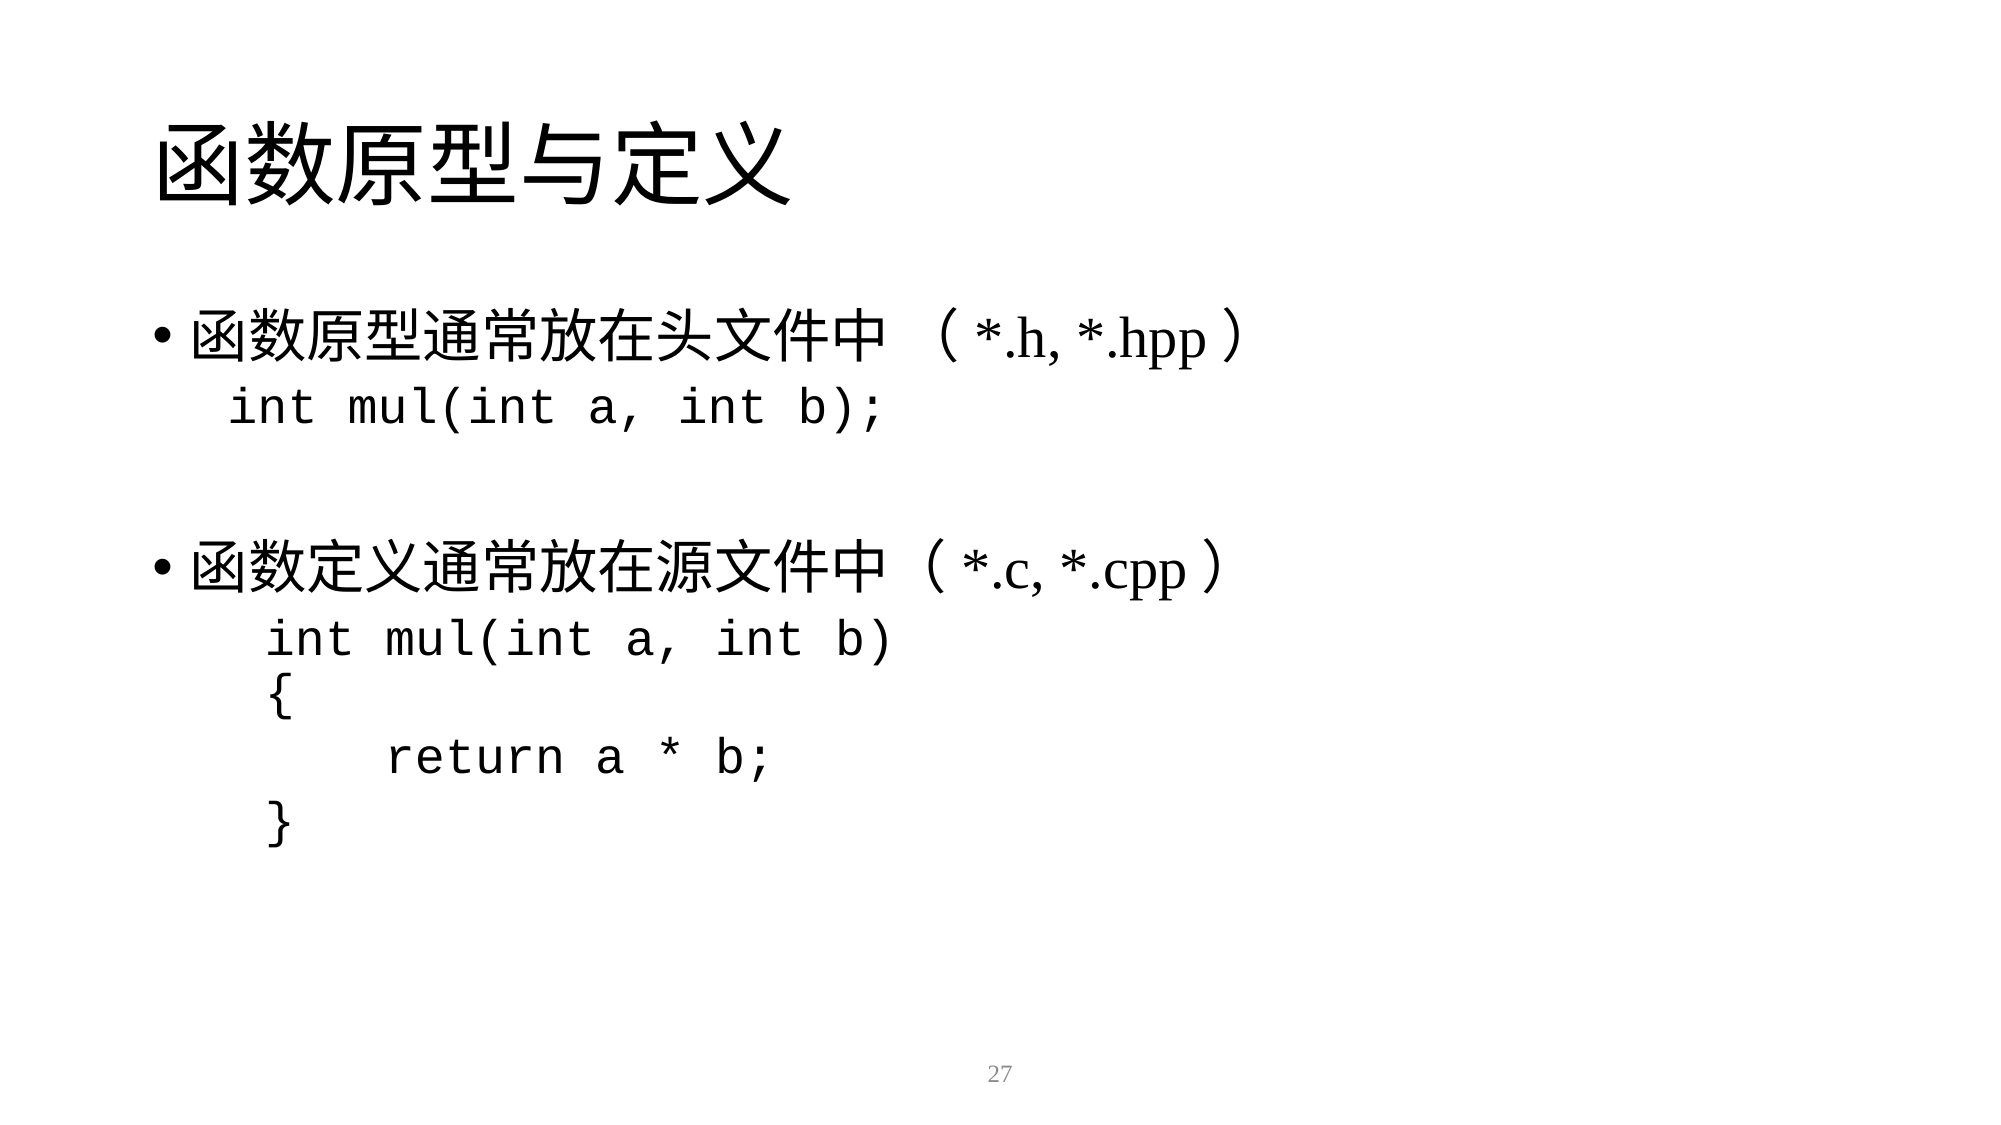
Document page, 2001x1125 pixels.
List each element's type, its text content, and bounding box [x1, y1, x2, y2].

title 函数原型与定义 [137, 59, 1863, 278]
list 函数原型通常放在头文件中 （*.h, *.hpp） int mul(int a, int b); 函数定义通常放在源文件中（*.c, *.cpp） int mul(int a, int b) { return a * b; } [137, 299, 1863, 1014]
slide_number 27 [938, 1042, 1062, 1103]
